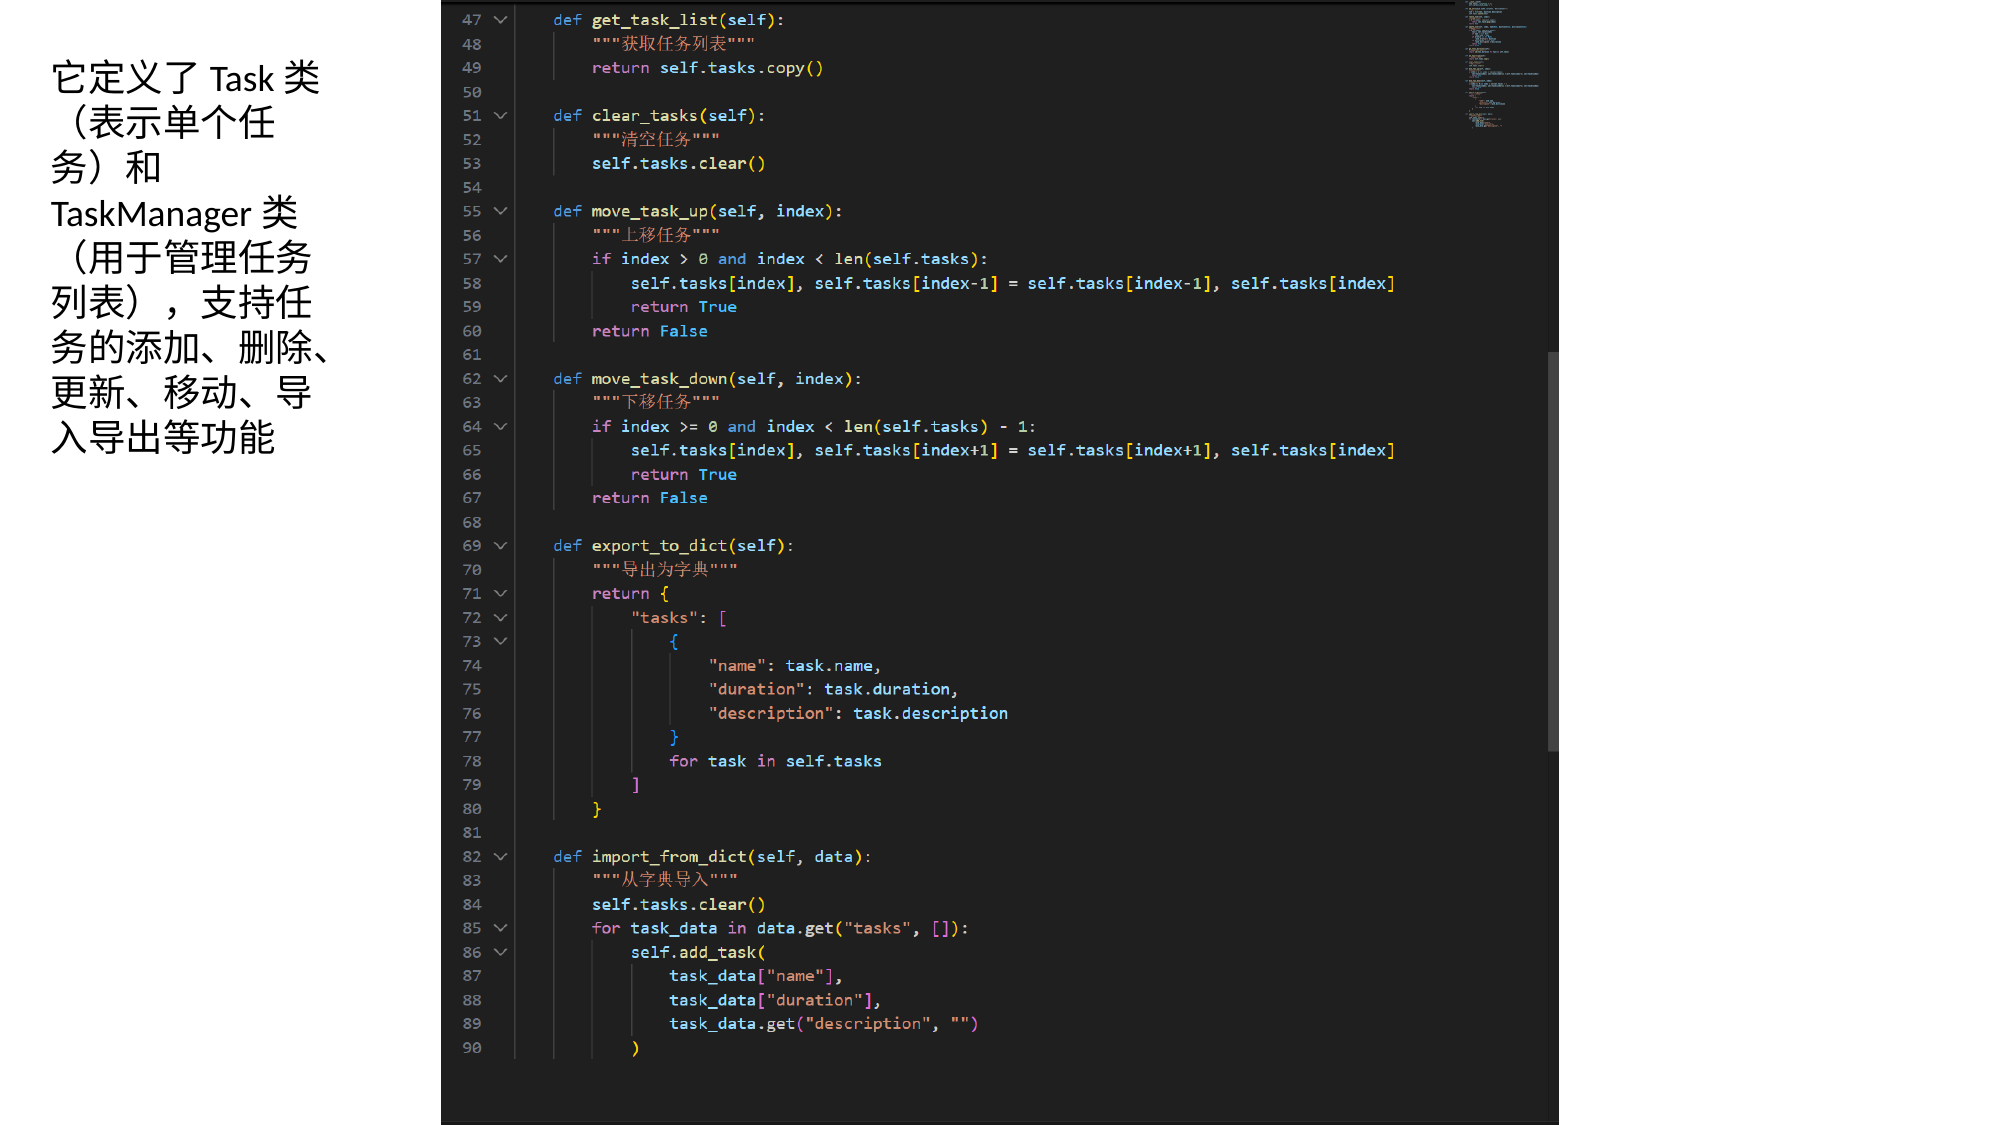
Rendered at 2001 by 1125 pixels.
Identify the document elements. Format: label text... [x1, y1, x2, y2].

text_box 它定义了Task类（表示单个任务）和TaskManager类（用于管理任务列表），支持任务的添加、删除、更新、移动、导入导出等功能 [36, 46, 352, 463]
picture [441, 0, 1559, 1125]
